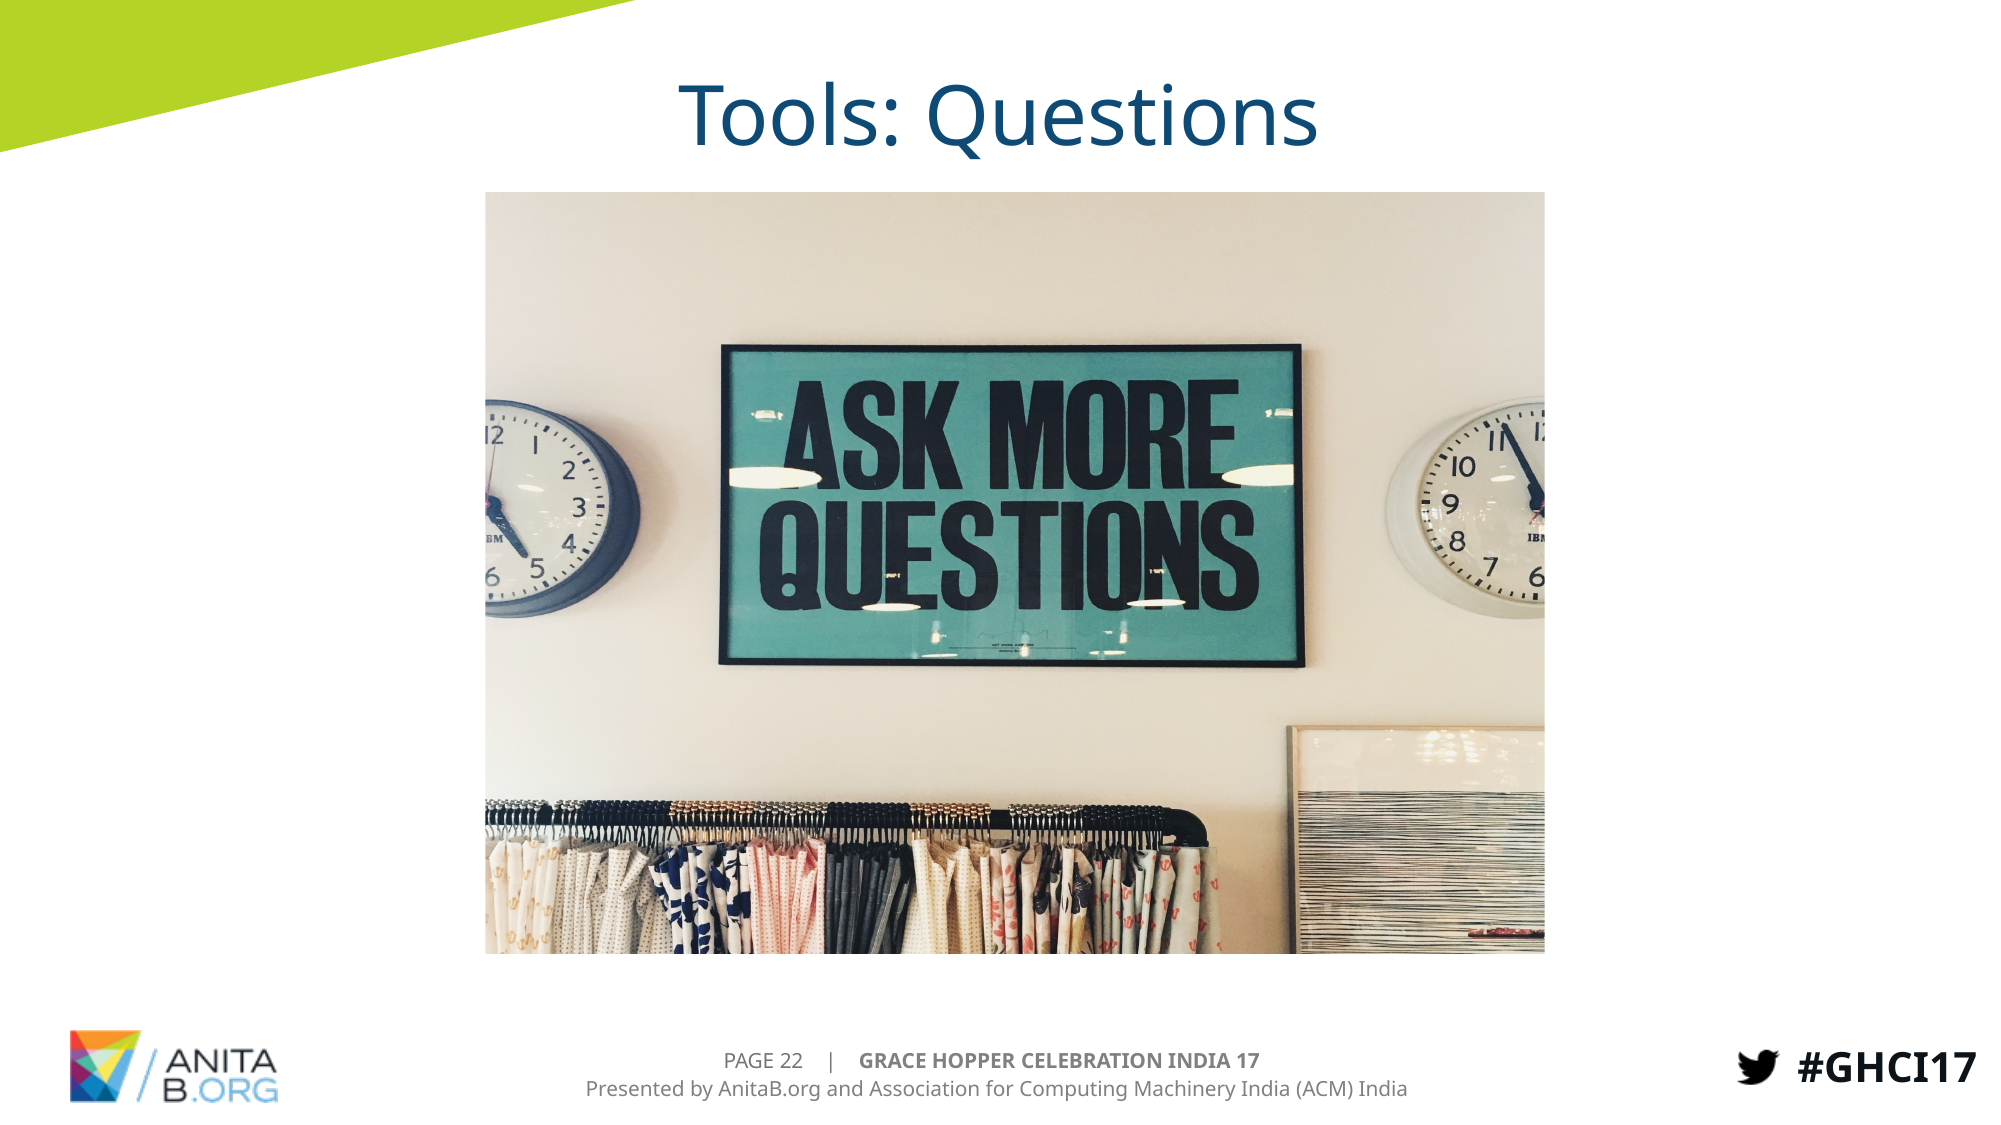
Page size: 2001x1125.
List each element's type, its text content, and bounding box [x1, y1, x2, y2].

picture [485, 192, 1545, 954]
picture [70, 1030, 278, 1103]
picture [1737, 1046, 1780, 1089]
title Tools: Questions [52, 59, 1948, 172]
